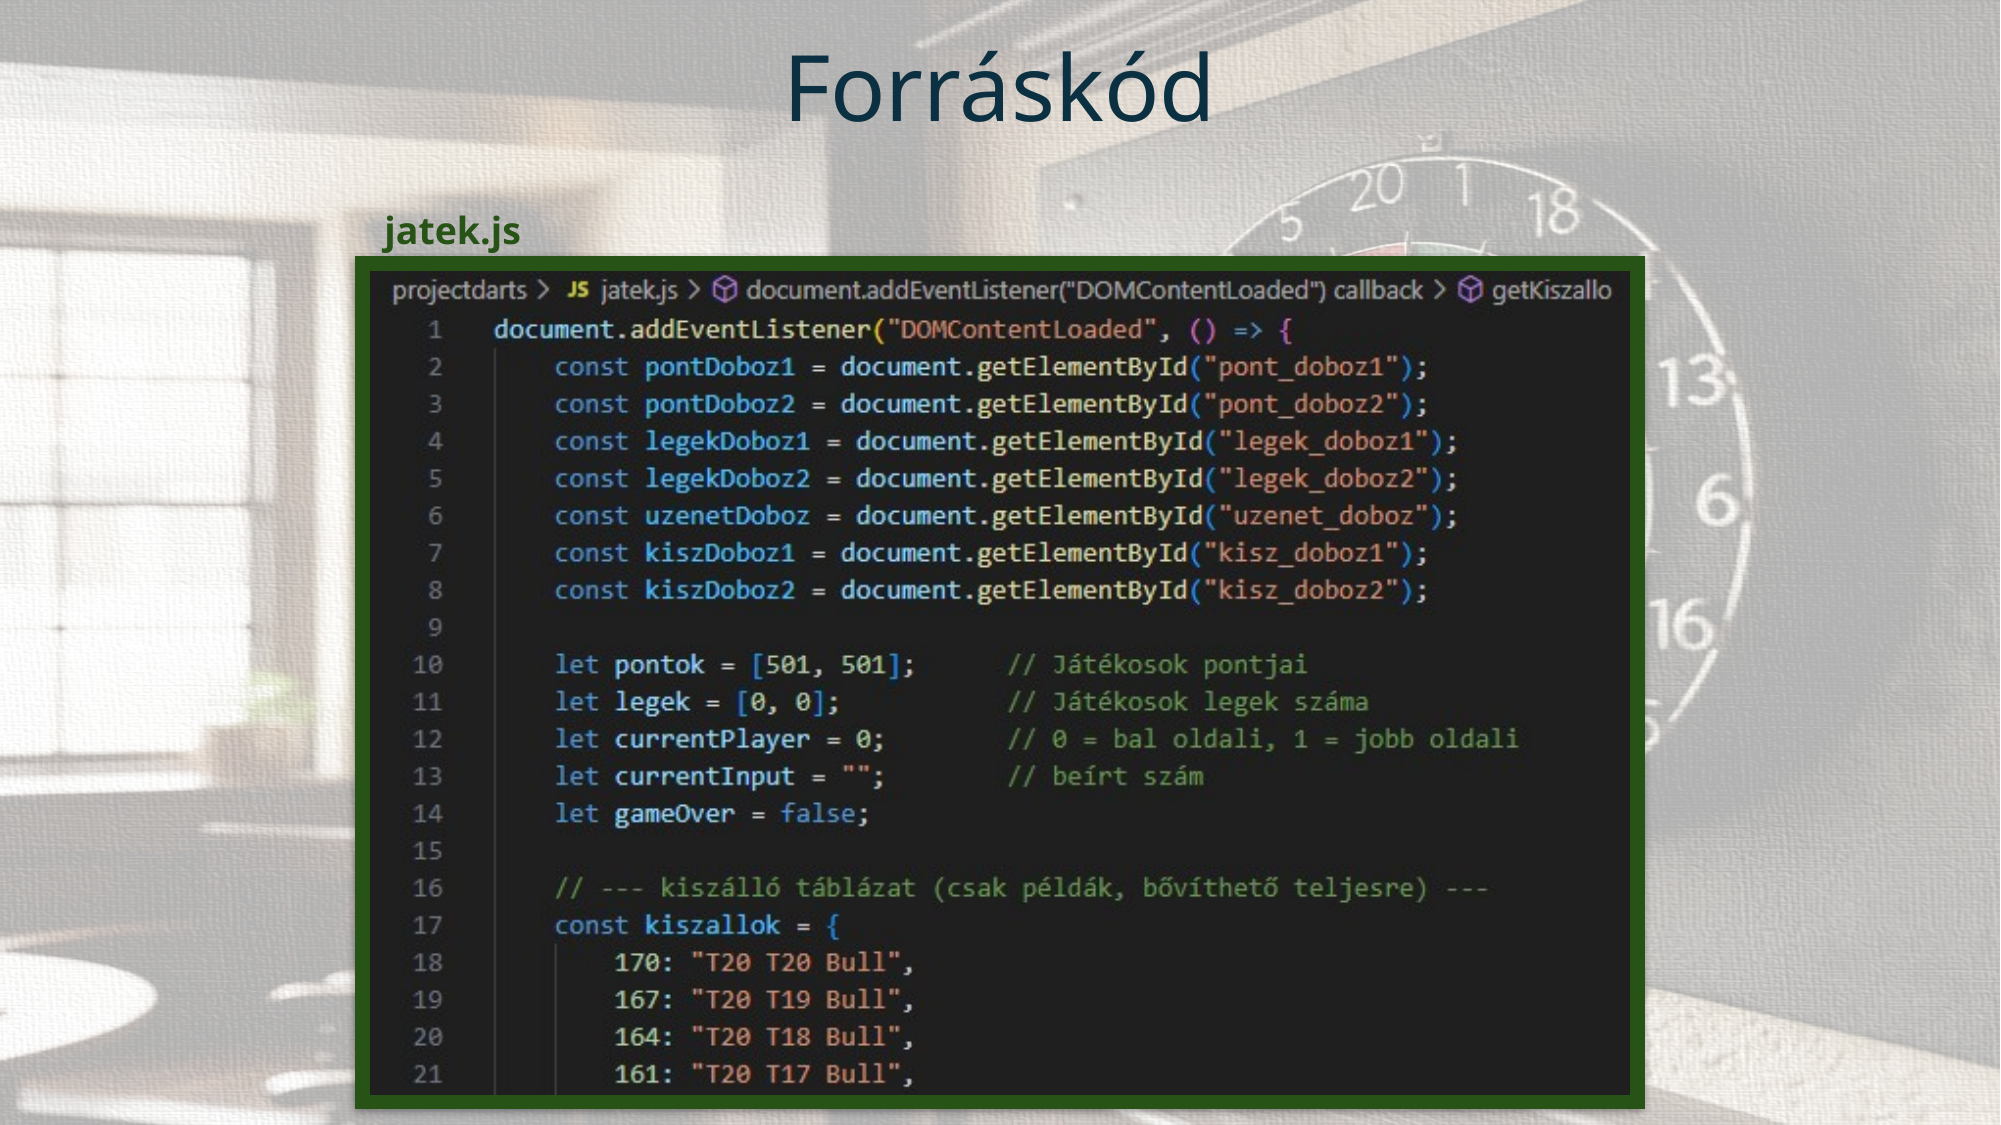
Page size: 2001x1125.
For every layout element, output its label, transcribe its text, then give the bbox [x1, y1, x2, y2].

title Forráskód [137, 0, 1863, 184]
text_box jatek.js [369, 199, 664, 260]
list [368, 270, 1631, 1096]
